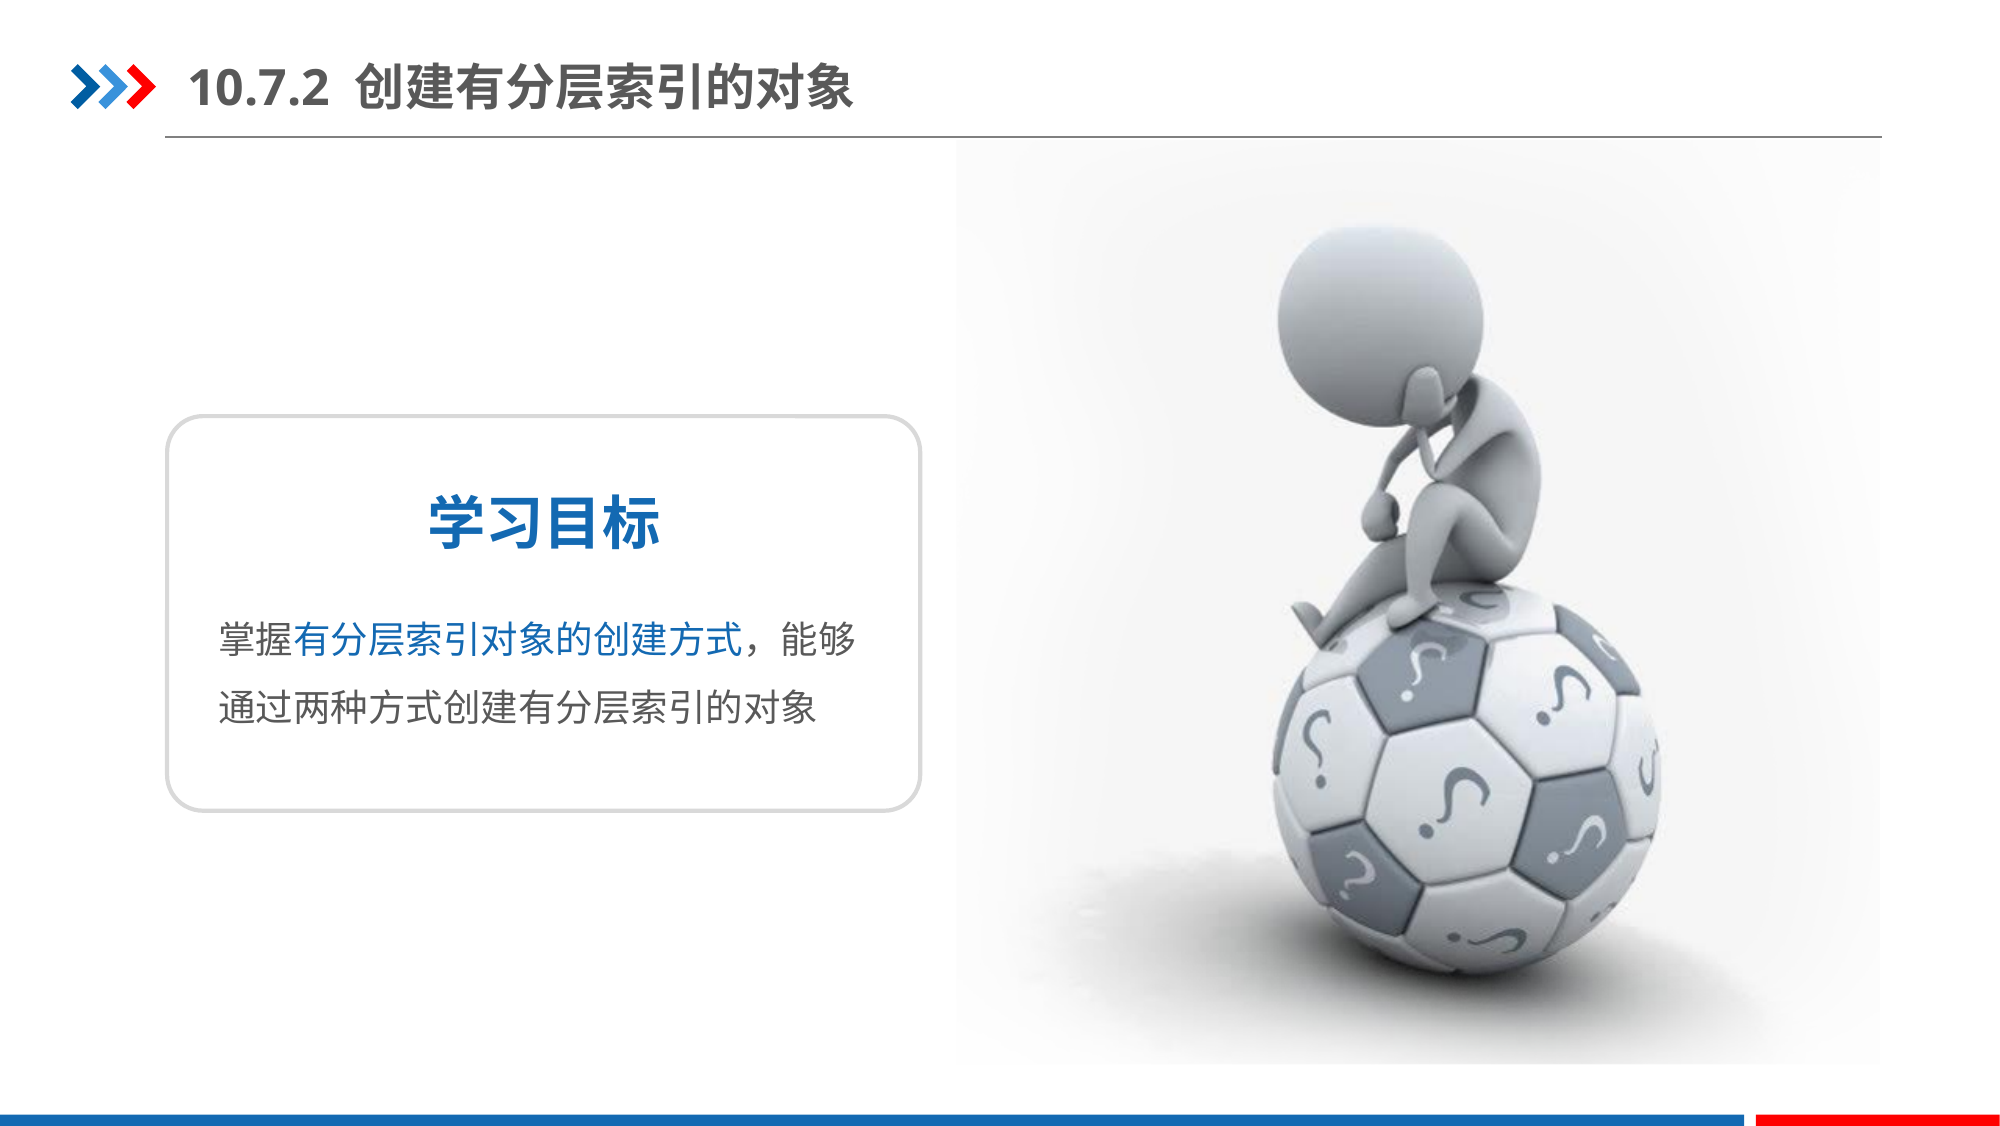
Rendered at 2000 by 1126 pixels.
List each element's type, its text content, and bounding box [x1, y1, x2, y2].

picture [954, 140, 1881, 1066]
text_box 掌握有分层索引对象的创建方式，能够通过两种方式创建有分层索引的对象 [203, 586, 884, 736]
text_box [164, 414, 923, 813]
text_box 10.7.2 创建有分层索引的对象 [187, 43, 870, 127]
text_box 学习目标 [167, 478, 921, 564]
